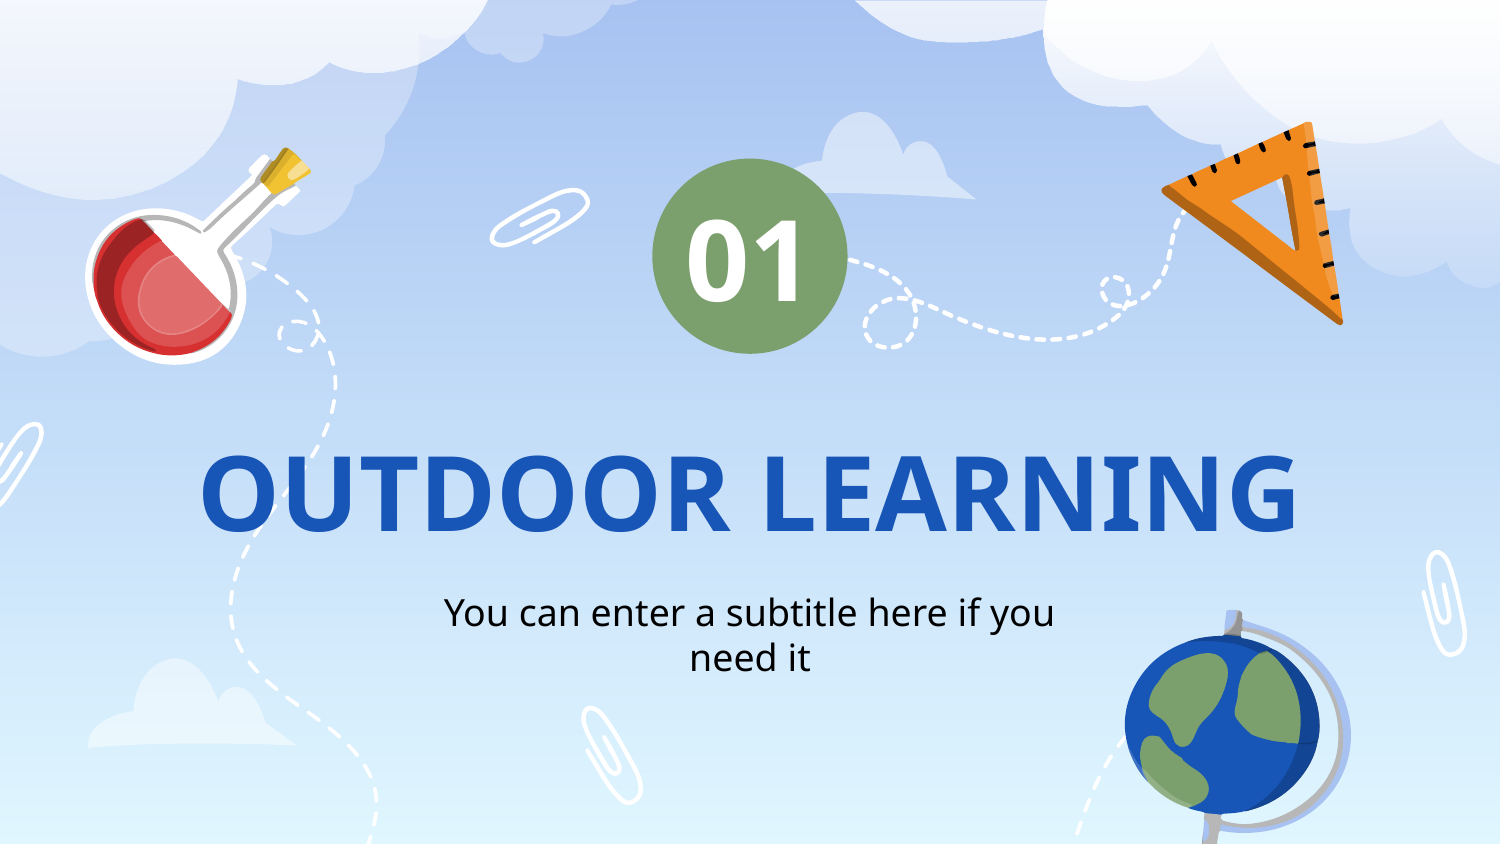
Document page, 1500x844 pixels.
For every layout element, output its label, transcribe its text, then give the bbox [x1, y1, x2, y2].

subtitle You can enter a subtitle here if you need it [386, 573, 1114, 727]
title OUTDOOR LEARNING [82, 420, 1418, 559]
title 01 [647, 187, 853, 326]
